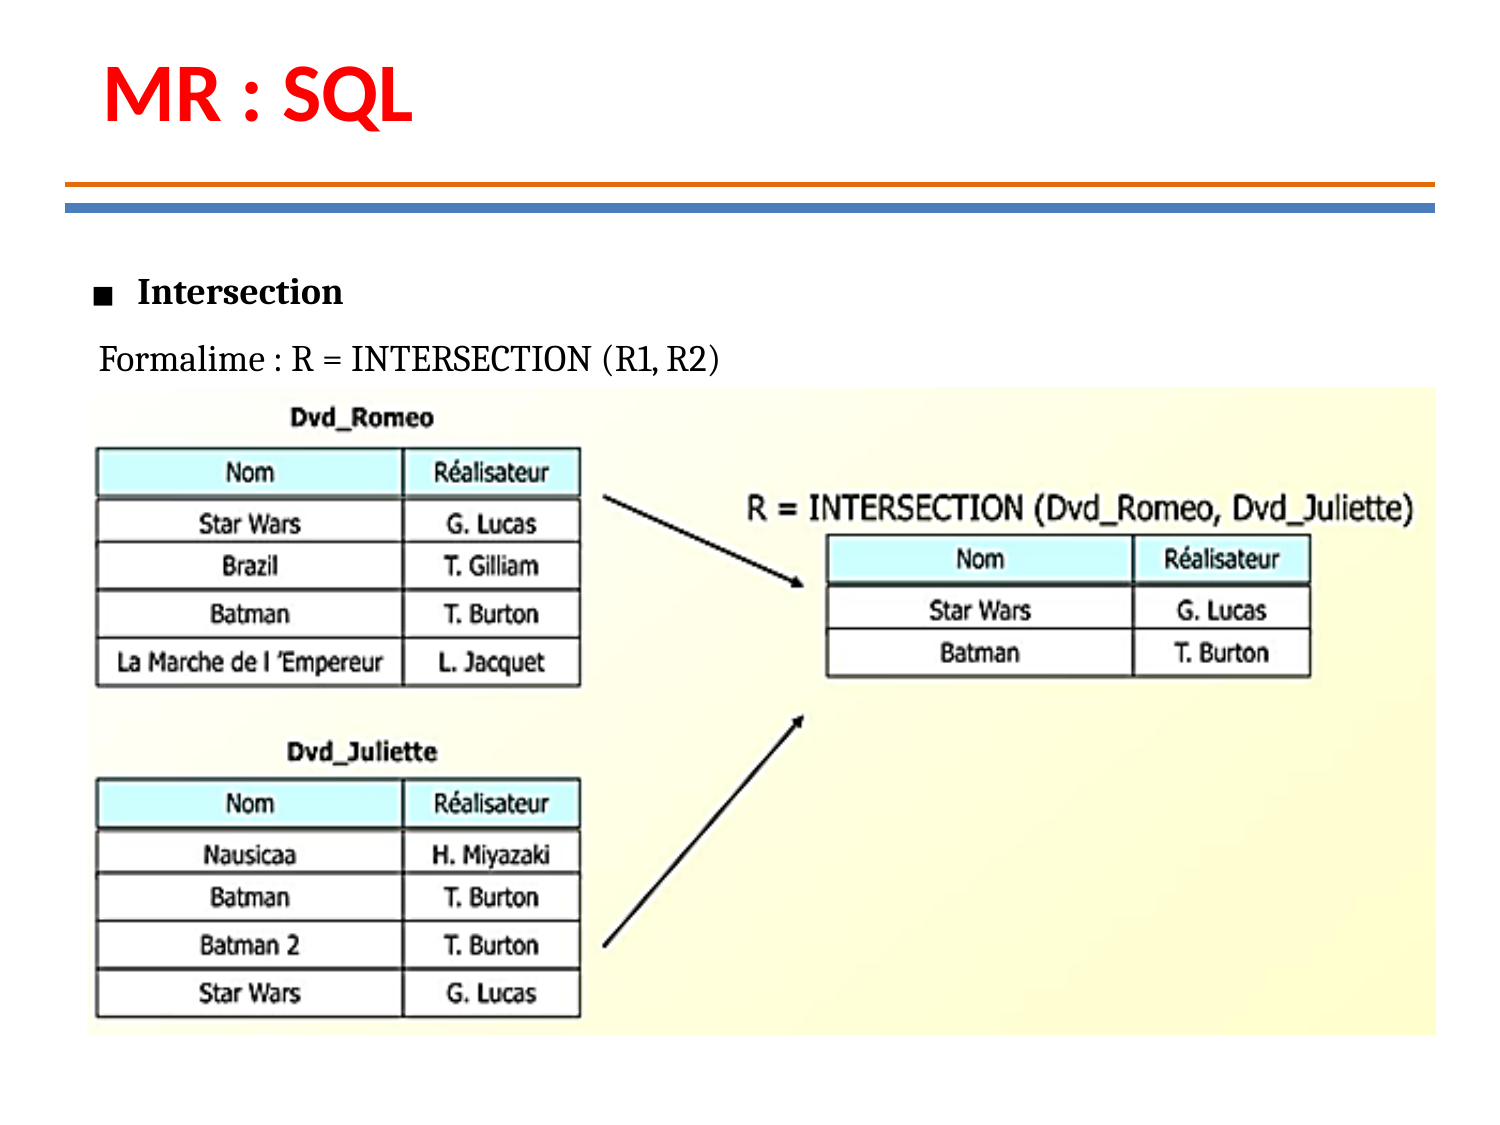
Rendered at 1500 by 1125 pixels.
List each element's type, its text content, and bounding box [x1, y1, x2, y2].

picture [87, 387, 1436, 1036]
text_box MR : SQL [87, 30, 1435, 146]
text_box Intersection Formalime : R = INTERSECTION (R1, R2) [75, 236, 1448, 388]
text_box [64, 184, 1436, 209]
